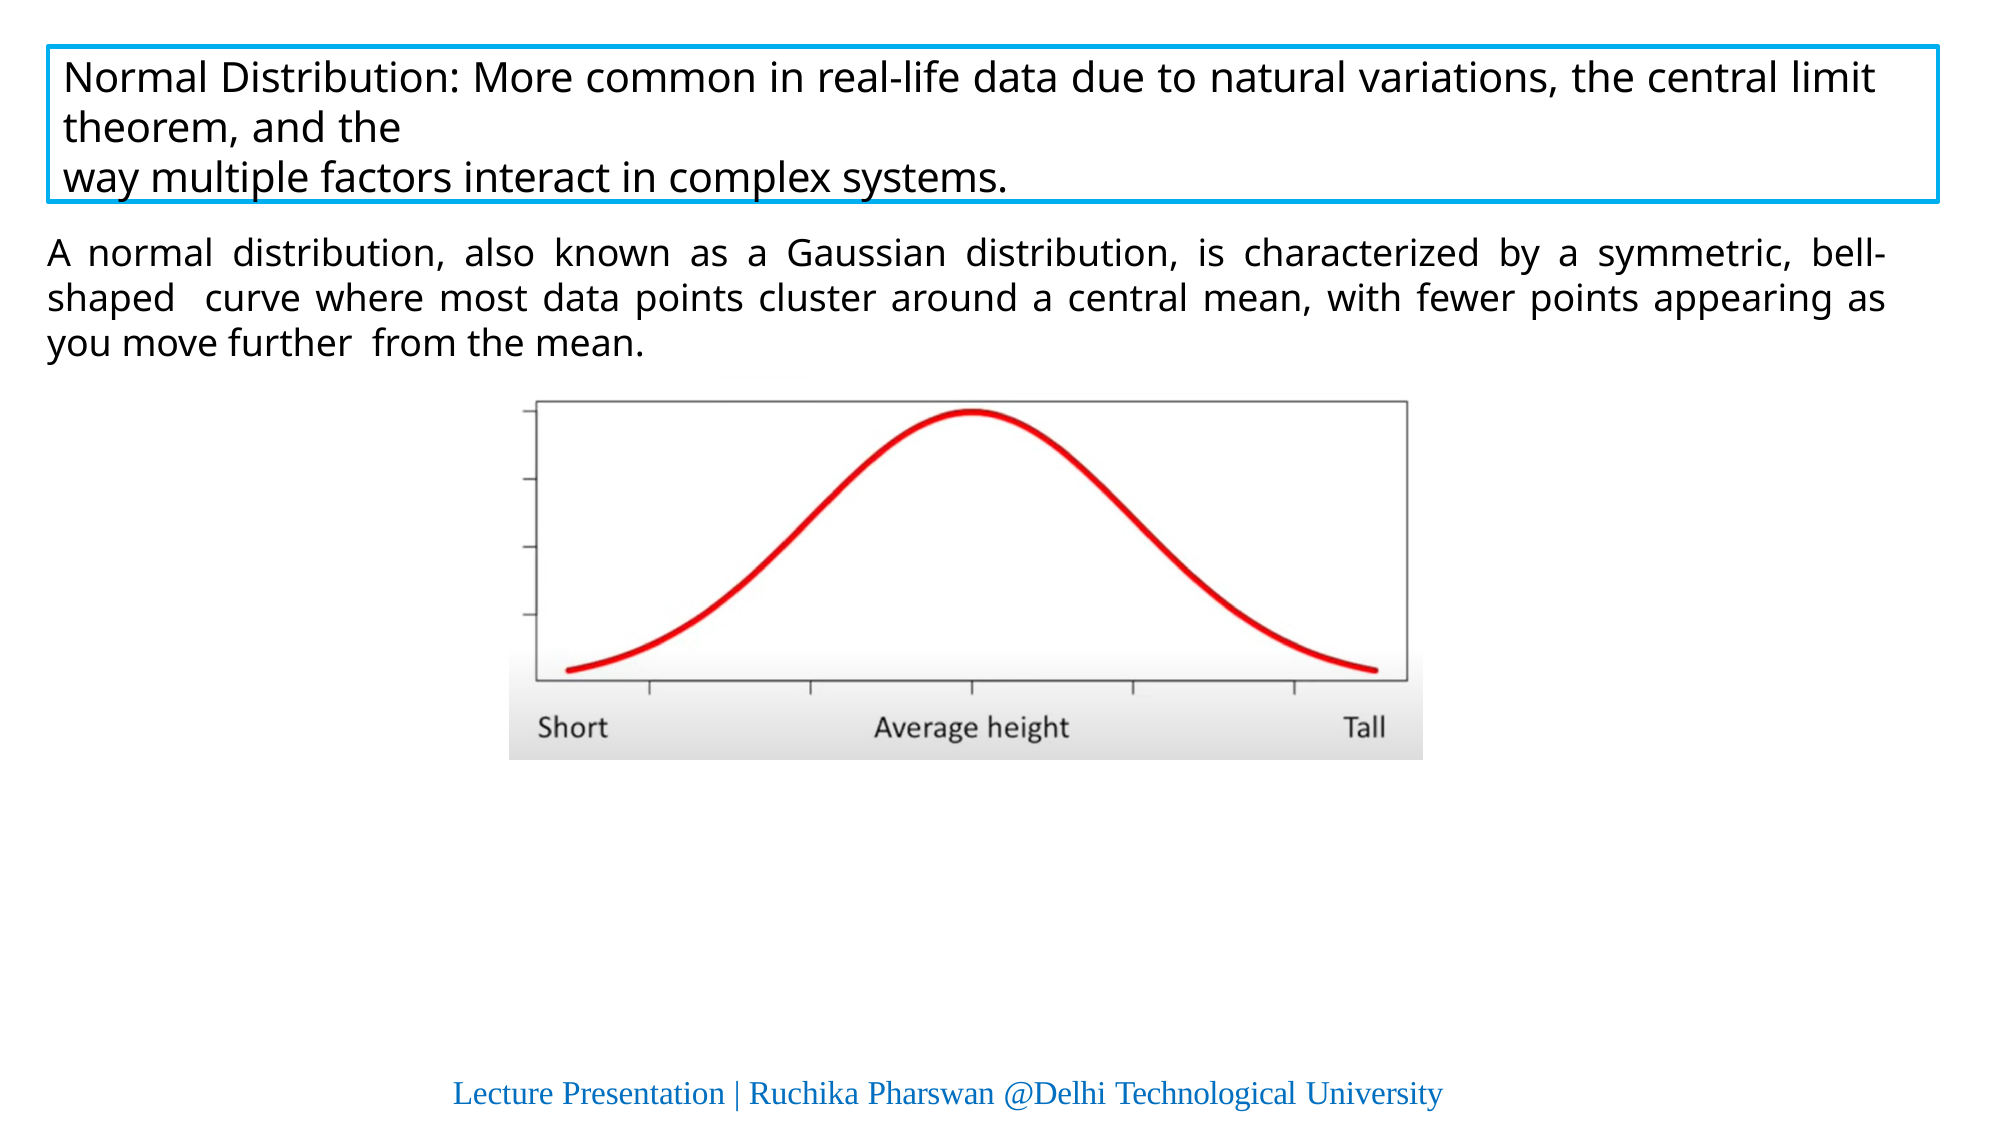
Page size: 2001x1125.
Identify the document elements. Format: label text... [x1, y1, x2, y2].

picture [509, 376, 1423, 760]
text_box Lecture Presentation | Ruchika Pharswan @Delhi Technological University [450, 1073, 1450, 1112]
text_box Normal Distribution: More common in real-life data due to natural variations, the central limit theorem, and the way multiple factors interact in complex systems. [48, 46, 1939, 202]
text_box A normal distribution, also known as a Gaussian distribution, is characterized by a symmetric, bell-shaped curve where most data points cluster around a central mean, with fewer points appearing as you move further from the mean. [44, 227, 1887, 365]
